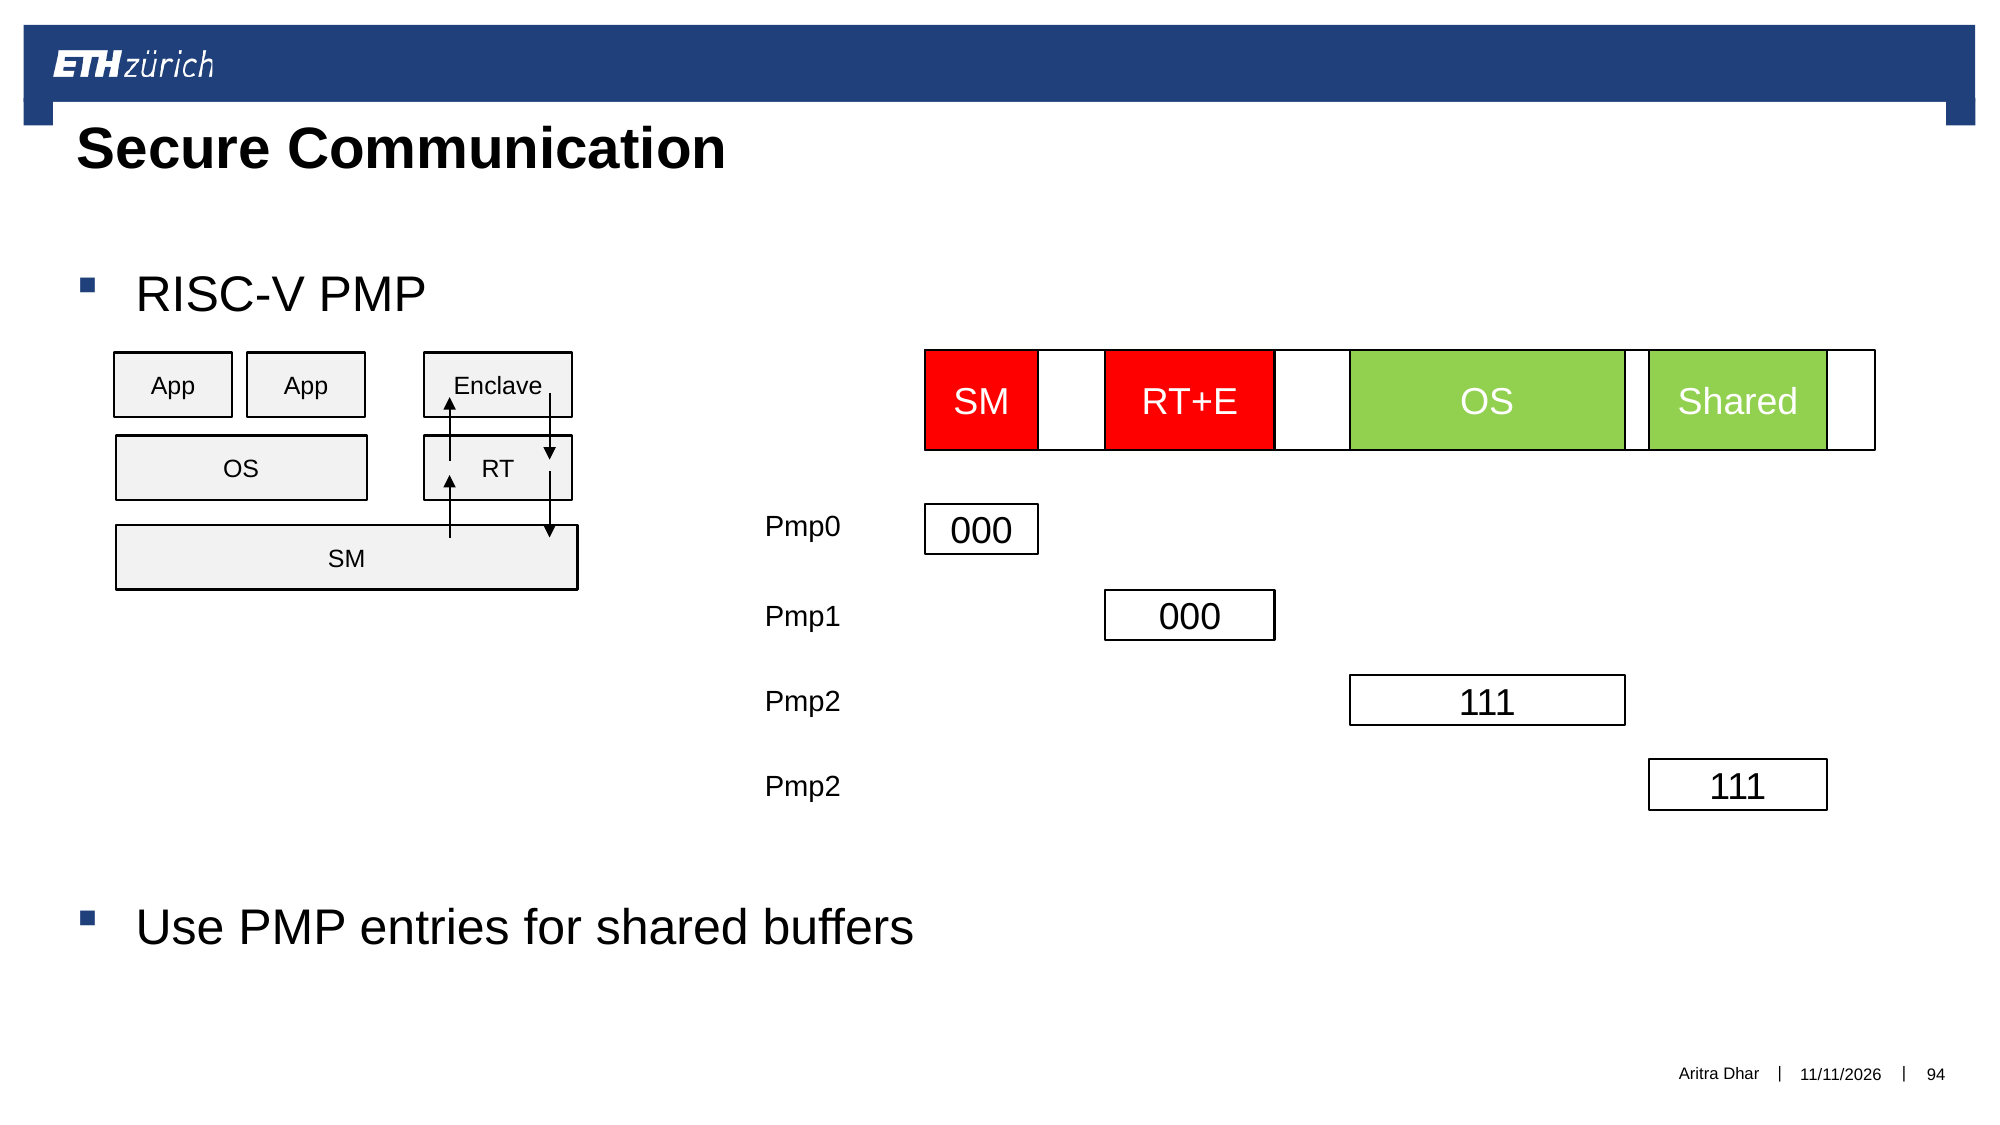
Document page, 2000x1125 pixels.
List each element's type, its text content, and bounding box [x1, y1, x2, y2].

title Secure Communication [53, 101, 1946, 261]
slide_number 94 [1906, 1034, 1966, 1112]
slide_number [1790, 1034, 1892, 1112]
list RISC-V PMP Use PMP entries for shared buffers [53, 261, 1946, 952]
footer Aritra Dhar [999, 1034, 1760, 1111]
